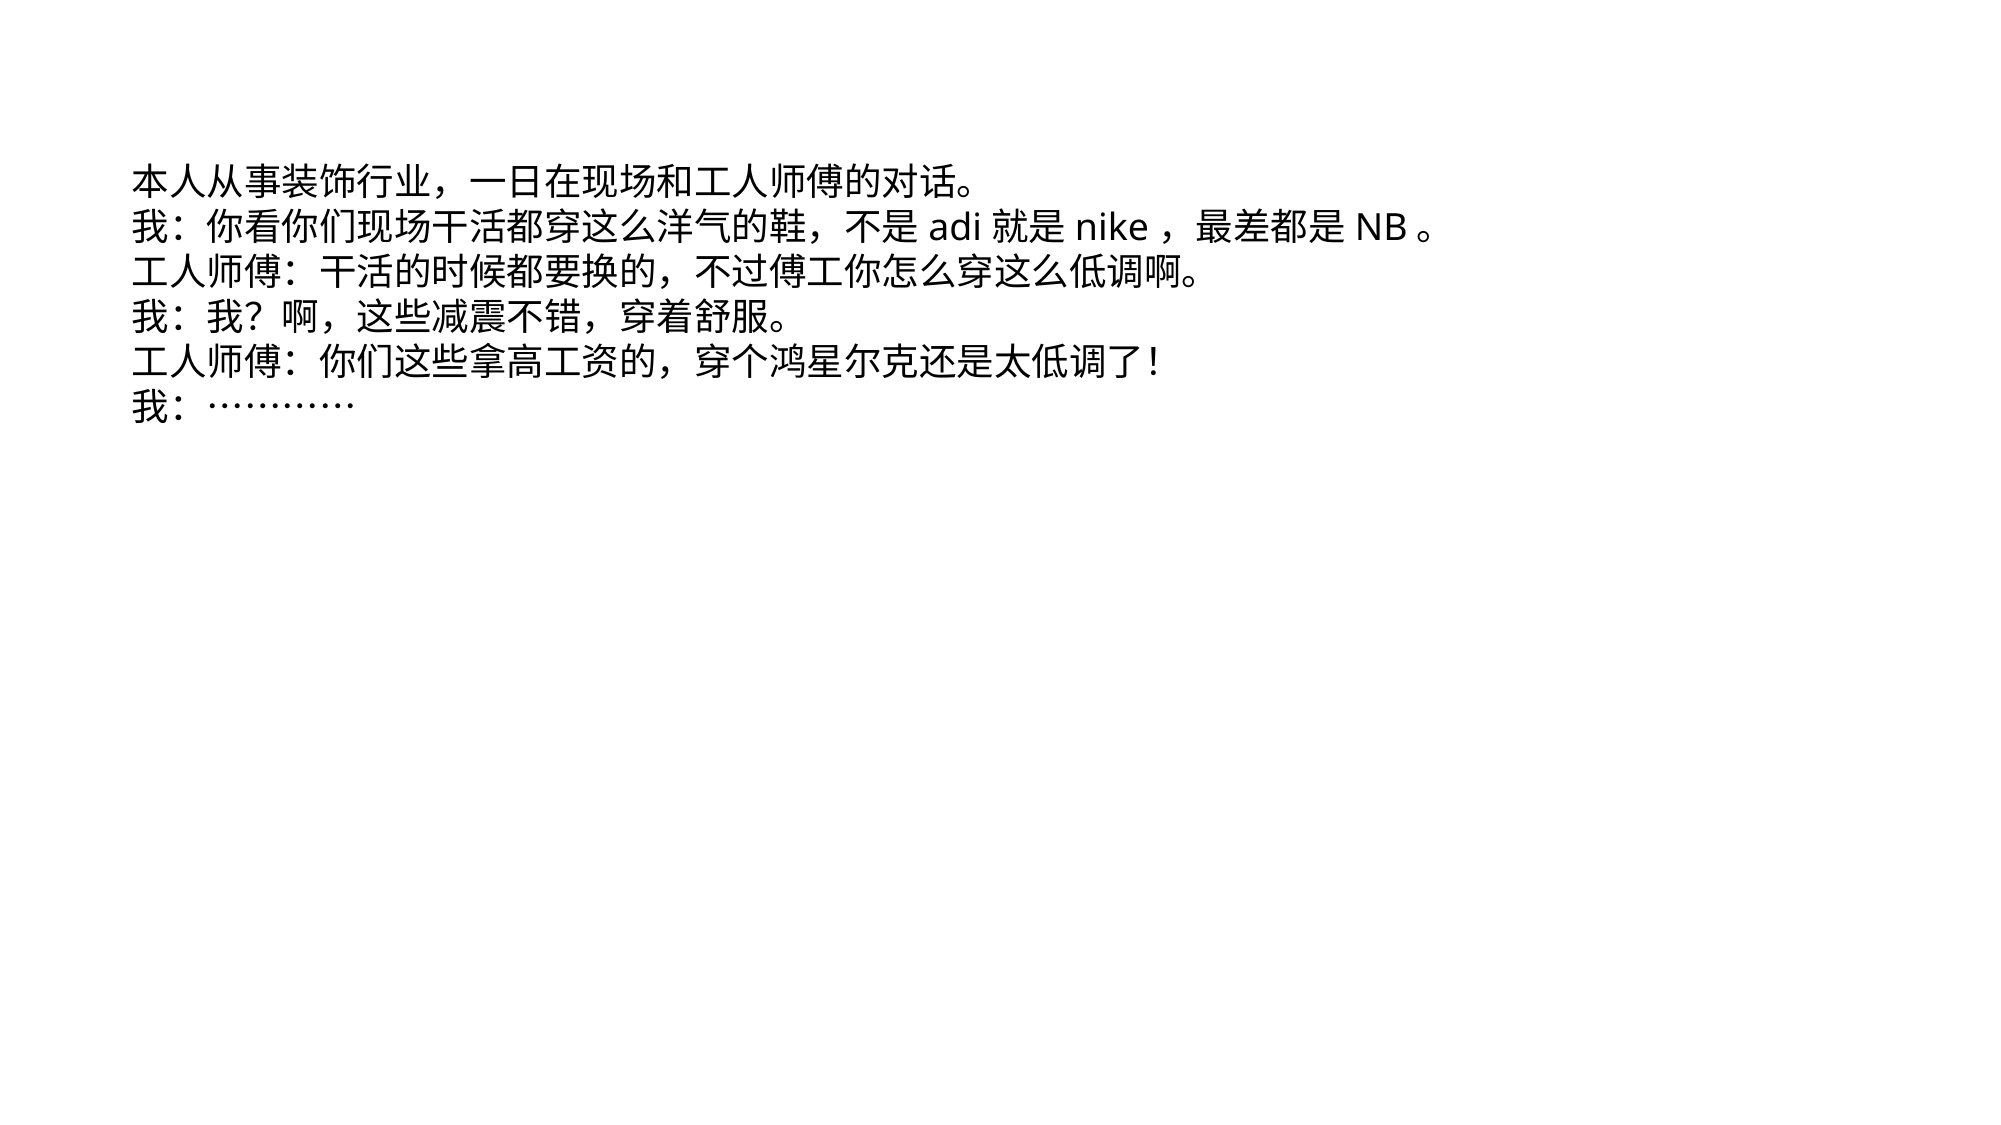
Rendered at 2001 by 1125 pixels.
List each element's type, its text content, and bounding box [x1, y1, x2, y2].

text_box 本人从事装饰行业，一日在现场和工人师傅的对话。 我：你看你们现场干活都穿这么洋气的鞋，不是adi就是nike，最差都是NB。 工人师傅：干活的时候都要换的，不过傅工你怎么穿这么低调啊。 我：我？啊，这些减震不错，穿着舒服。 工人师傅：你们这些拿高工资的，穿个鸿星尔克还是太低调了！ 我：………… [117, 150, 1911, 436]
